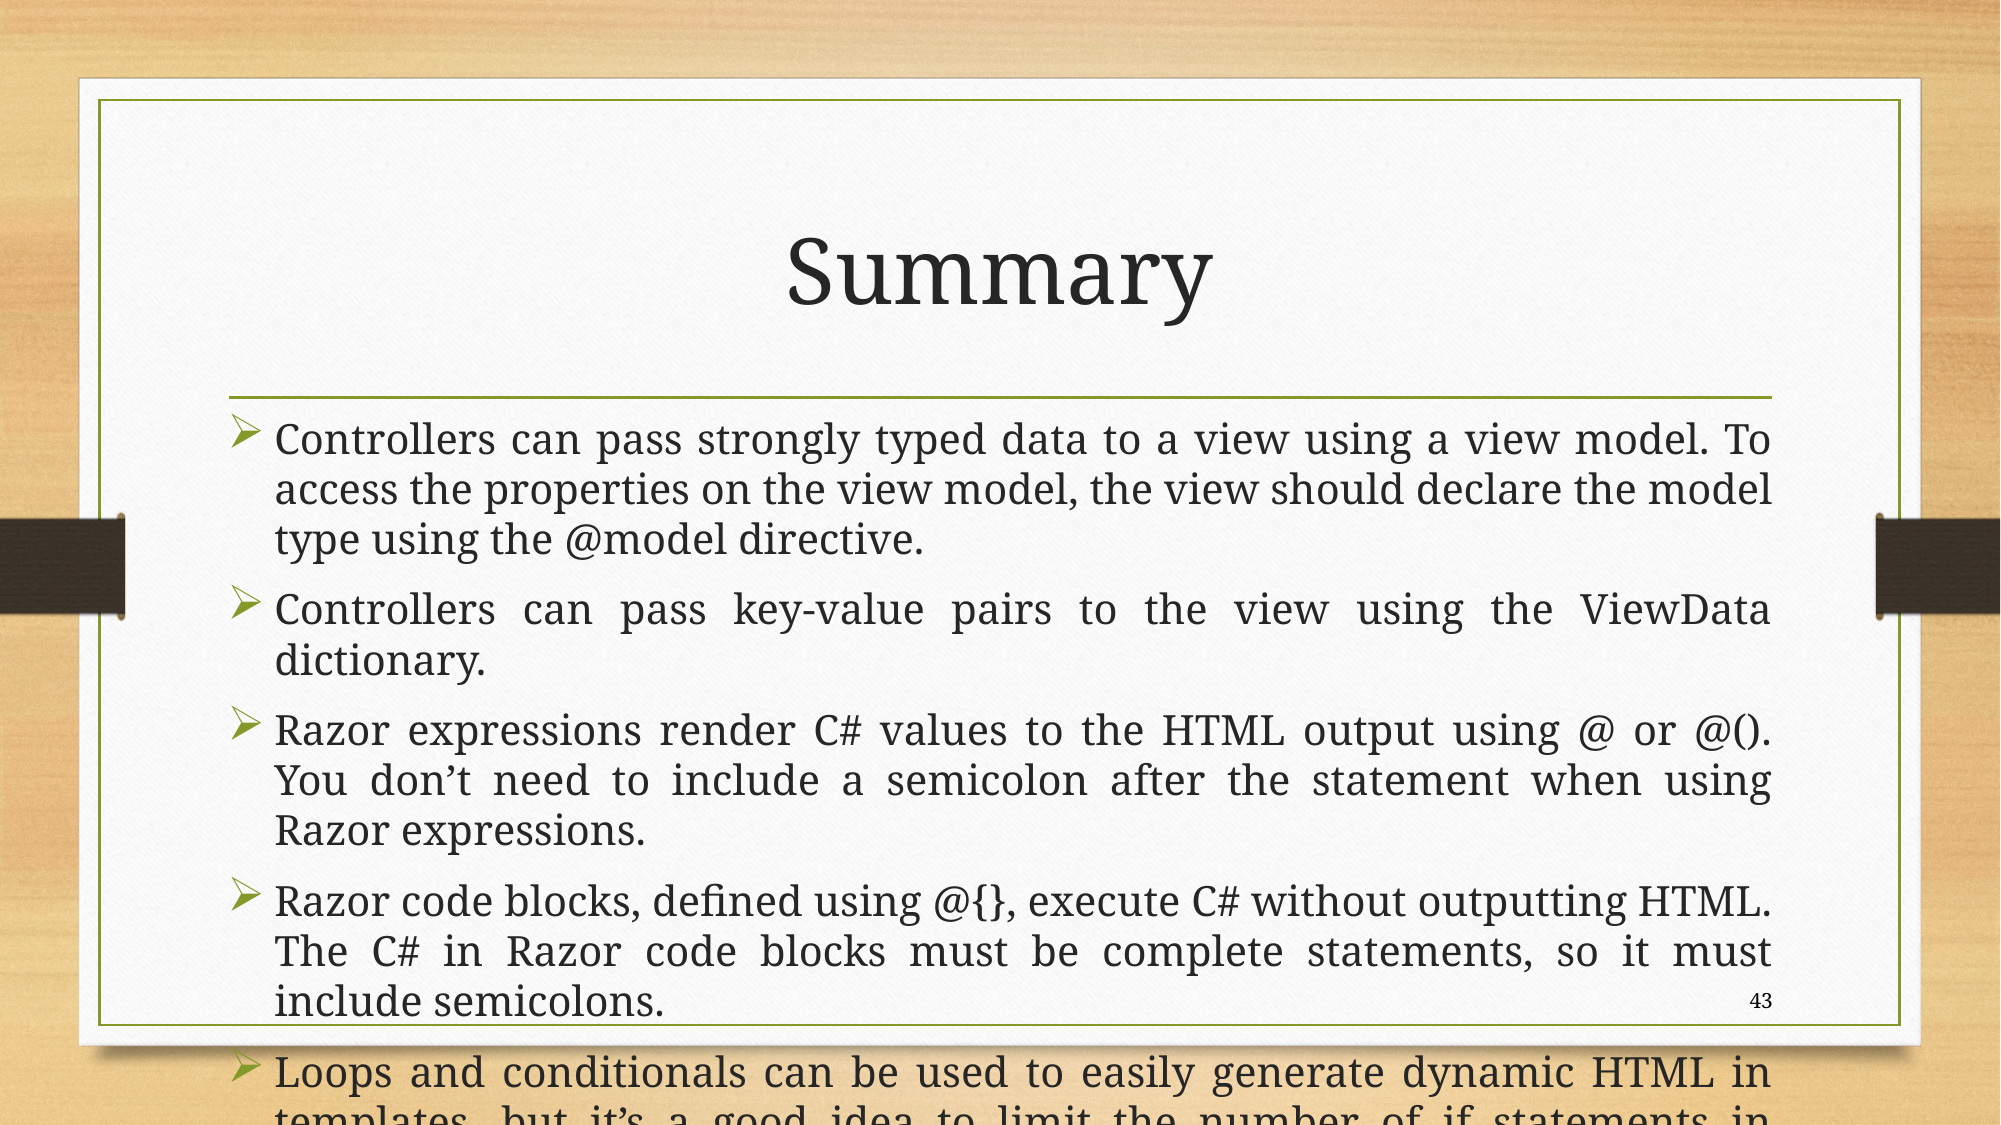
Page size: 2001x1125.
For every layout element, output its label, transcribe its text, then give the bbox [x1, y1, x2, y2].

list Controllers can pass strongly typed data to a view using a view model. To access the properties on the view model, the view should declare the model type using the @model directive. Controllers can pass key-value pairs to the view using the ViewData dictionary. Razor expressions render C# values to the HTML output using @ or @(). You don’t need to include a semicolon after the statement when using Razor expressions. Razor code blocks, defined using @{}, execute C# without outputting HTML. The C# in Razor code blocks must be complete statements, so it must include semicolons. Loops and conditionals can be used to easily generate dynamic HTML in templates, but it’s a good idea to limit the number of if statements in particular, to keep your views easy to read. [212, 404, 1788, 950]
title Summary [212, 161, 1788, 375]
picture [0, 0, 2001, 1125]
slide_number 43 [1698, 979, 1788, 1025]
